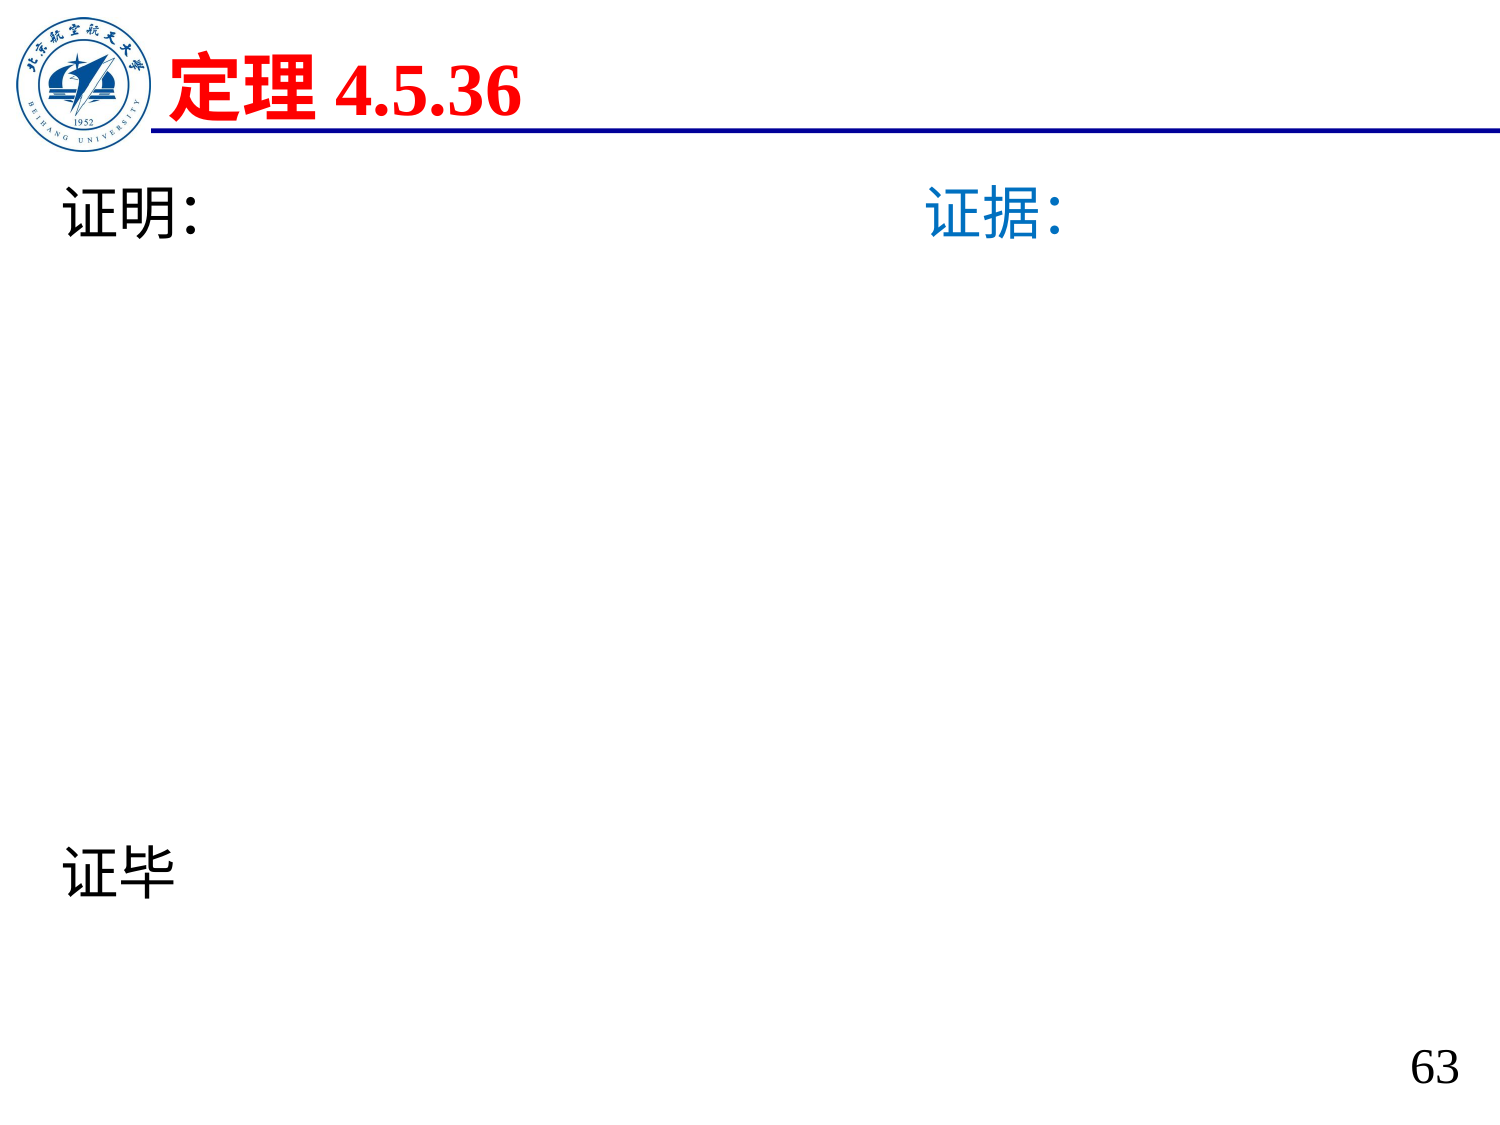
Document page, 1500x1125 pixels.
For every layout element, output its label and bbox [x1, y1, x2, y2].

picture [16, 17, 151, 152]
